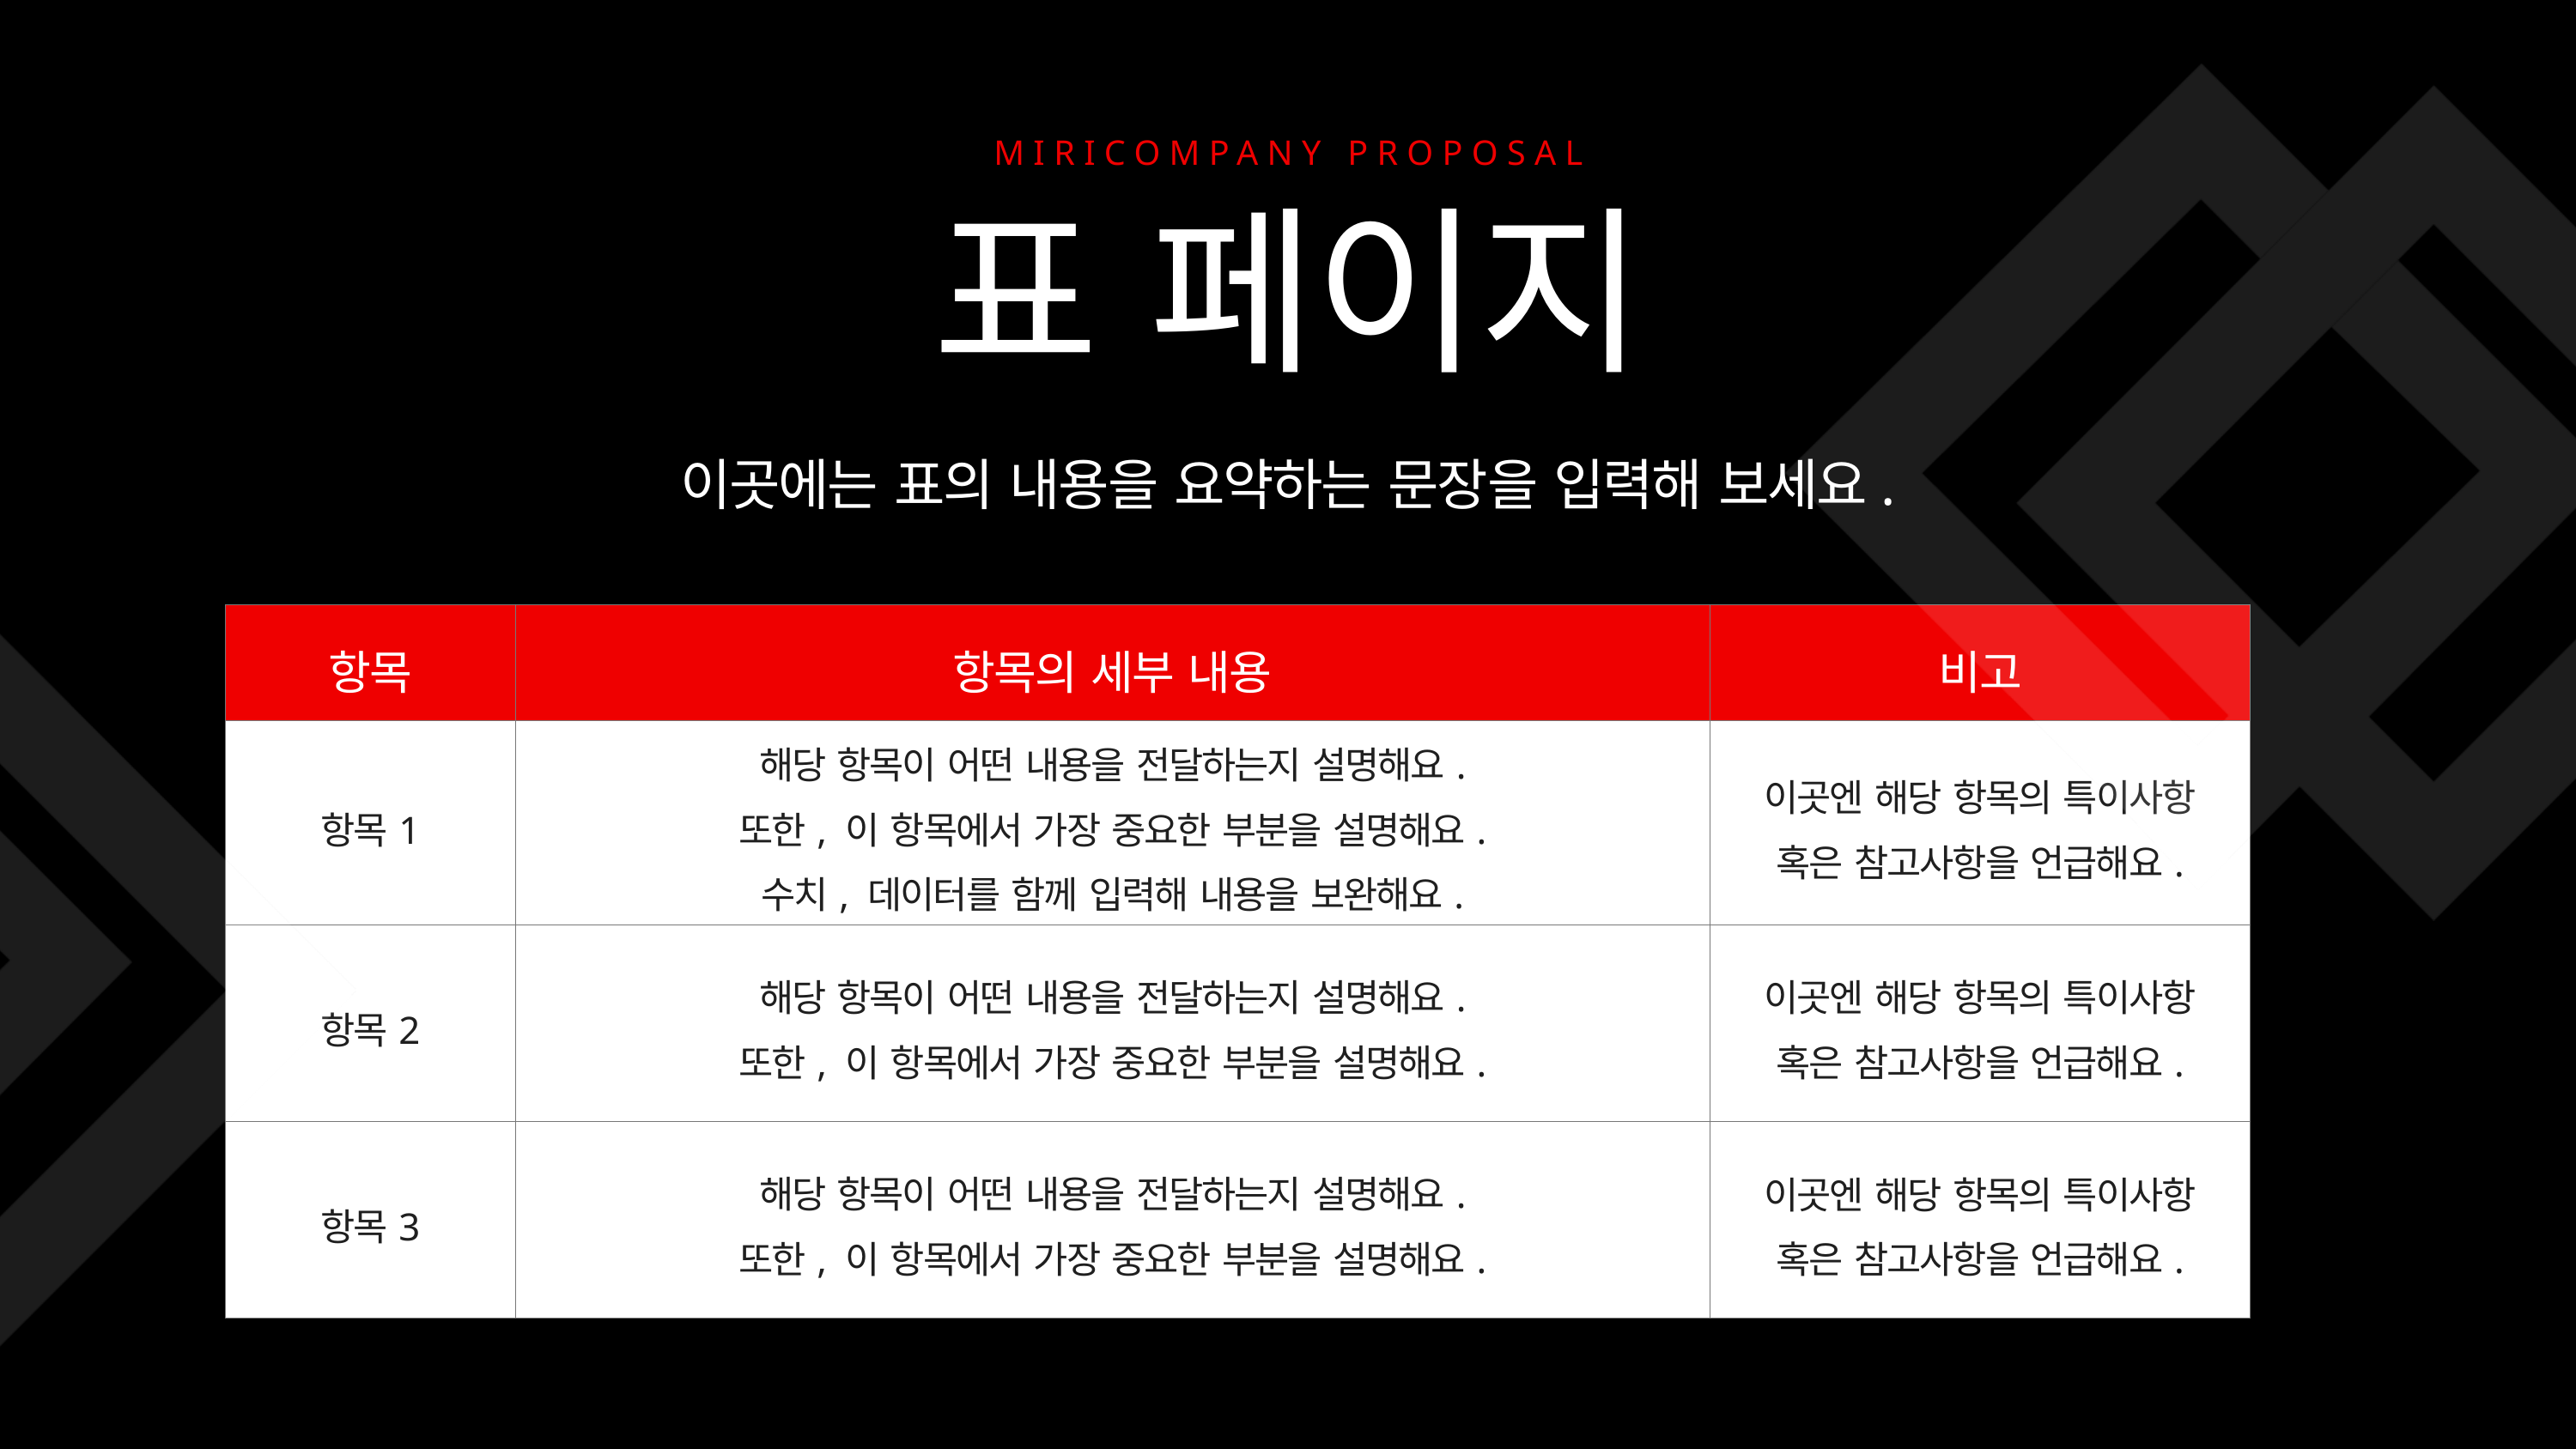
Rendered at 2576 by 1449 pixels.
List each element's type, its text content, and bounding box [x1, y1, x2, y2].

table_cell 항목3 [361, 1122, 515, 1318]
picture [0, 580, 356, 1379]
table_header 항목의 세부 내용 [516, 605, 1710, 720]
table_cell 해당 항목이 어떤 내용을 전달하는지 설명해요. 또한, 이 항목에서 가장 중요한 부분을 설명해요. [516, 925, 1710, 1121]
table_cell 항목1 [361, 721, 515, 925]
table_cell 이곳엔 해당 항목의 특이사항 혹은 참고사항을 언급해요. [1710, 925, 2250, 1121]
table_header 항목 [361, 605, 515, 720]
table_header 비고 [1710, 605, 1780, 720]
picture [1784, 64, 2576, 922]
text_box 이곳에는 표의 내용을 요약하는 문장을 입력해 보세요. [588, 441, 1780, 521]
table_cell 이곳엔 해당 항목의 특이사항 혹은 참고사항을 언급해요. [1710, 1122, 2250, 1318]
text_box 표 페이지 [694, 172, 1780, 426]
text_box MIRICOMPANY PROPOSAL [858, 130, 1720, 178]
table_cell 이곳엔 해당 항목의 특이사항 혹은 참고사항을 언급해요. [1710, 721, 1781, 925]
table_cell 해당 항목이 어떤 내용을 전달하는지 설명해요. 또한, 이 항목에서 가장 중요한 부분을 설명해요. [516, 1122, 1710, 1318]
table_cell 해당 항목이 어떤 내용을 전달하는지 설명해요. 또한, 이 항목에서 가장 중요한 부분을 설명해요. 수치, 데이터를 함께 입력해 내용을 보완해요. [516, 721, 1710, 925]
table_cell 항목2 [361, 925, 515, 1121]
